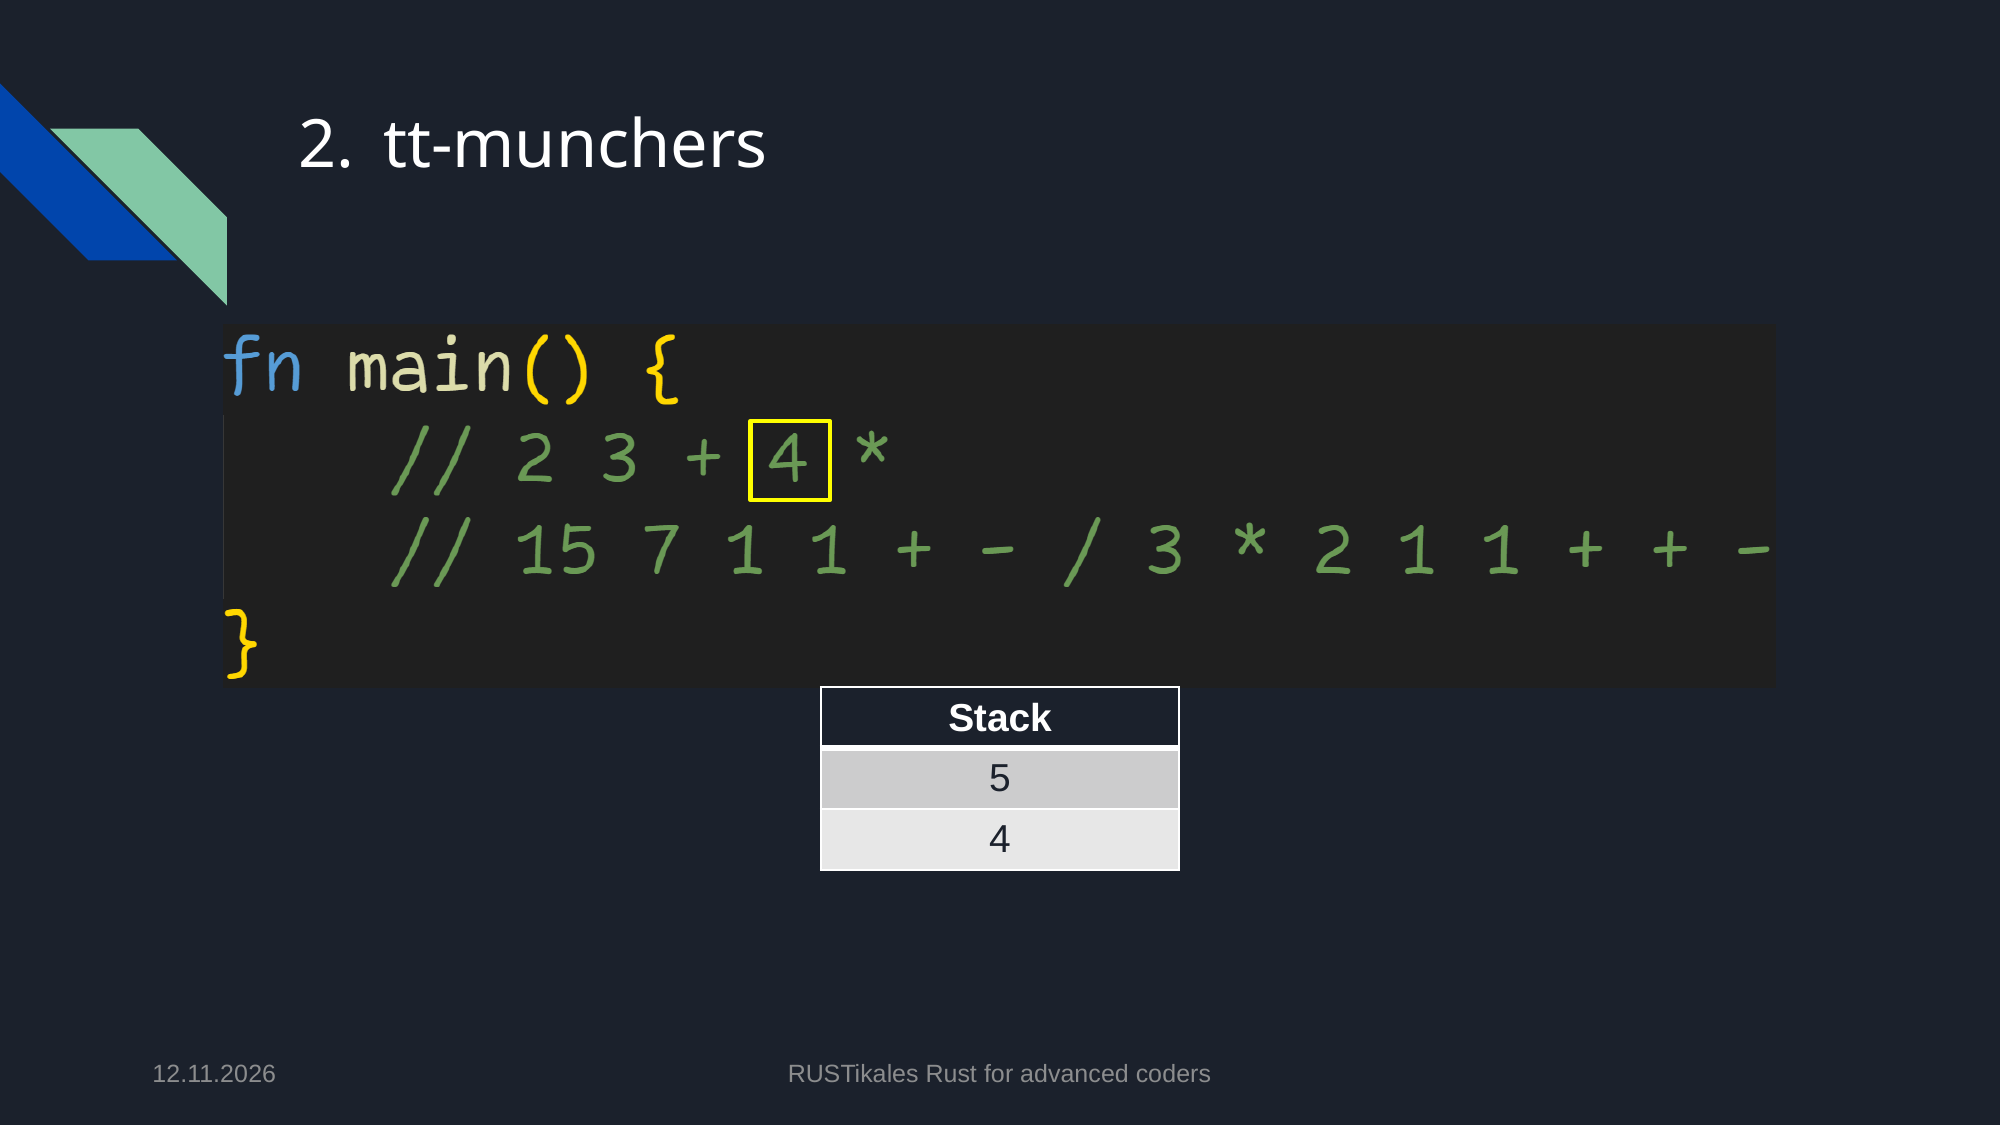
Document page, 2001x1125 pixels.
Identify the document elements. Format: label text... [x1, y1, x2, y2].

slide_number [137, 1042, 588, 1103]
title tt-munchers [283, 86, 1824, 287]
table_cell 4 [822, 810, 1178, 869]
table_cell 5 [822, 751, 1178, 808]
picture [223, 324, 1777, 688]
table_header Stack [822, 699, 1178, 745]
footer RUSTikales Rust for advanced coders [662, 1042, 1338, 1103]
